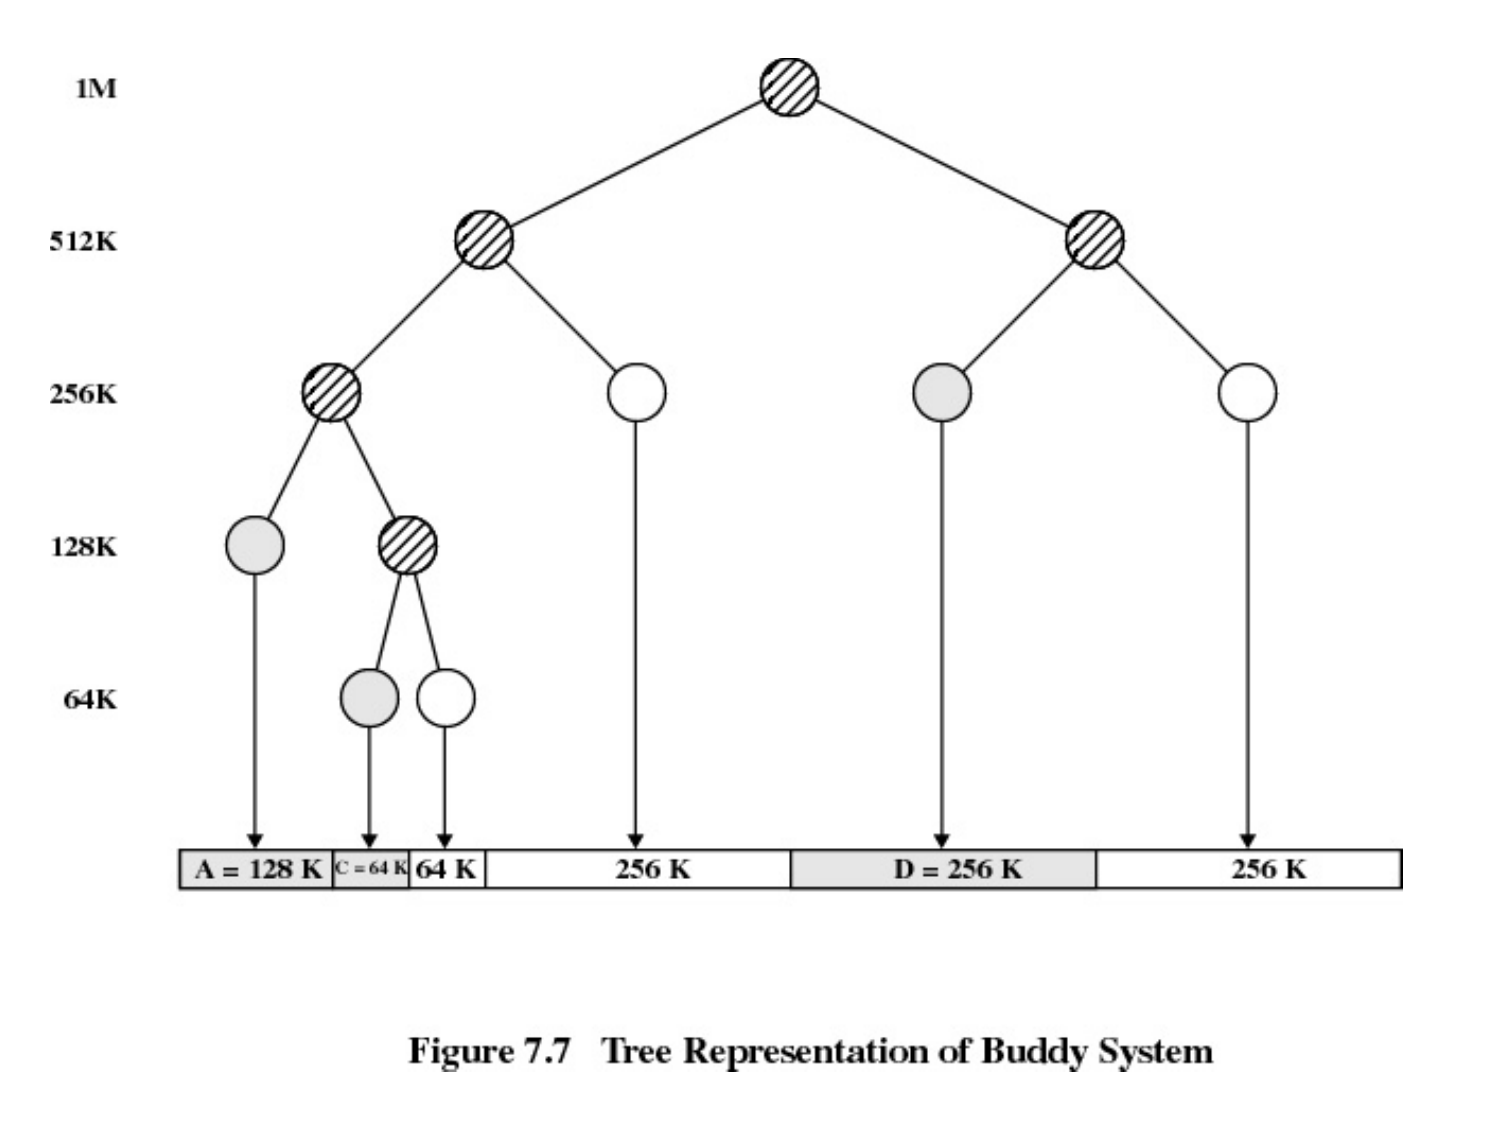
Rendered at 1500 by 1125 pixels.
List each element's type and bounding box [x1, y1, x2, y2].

picture [49, 58, 1403, 1072]
